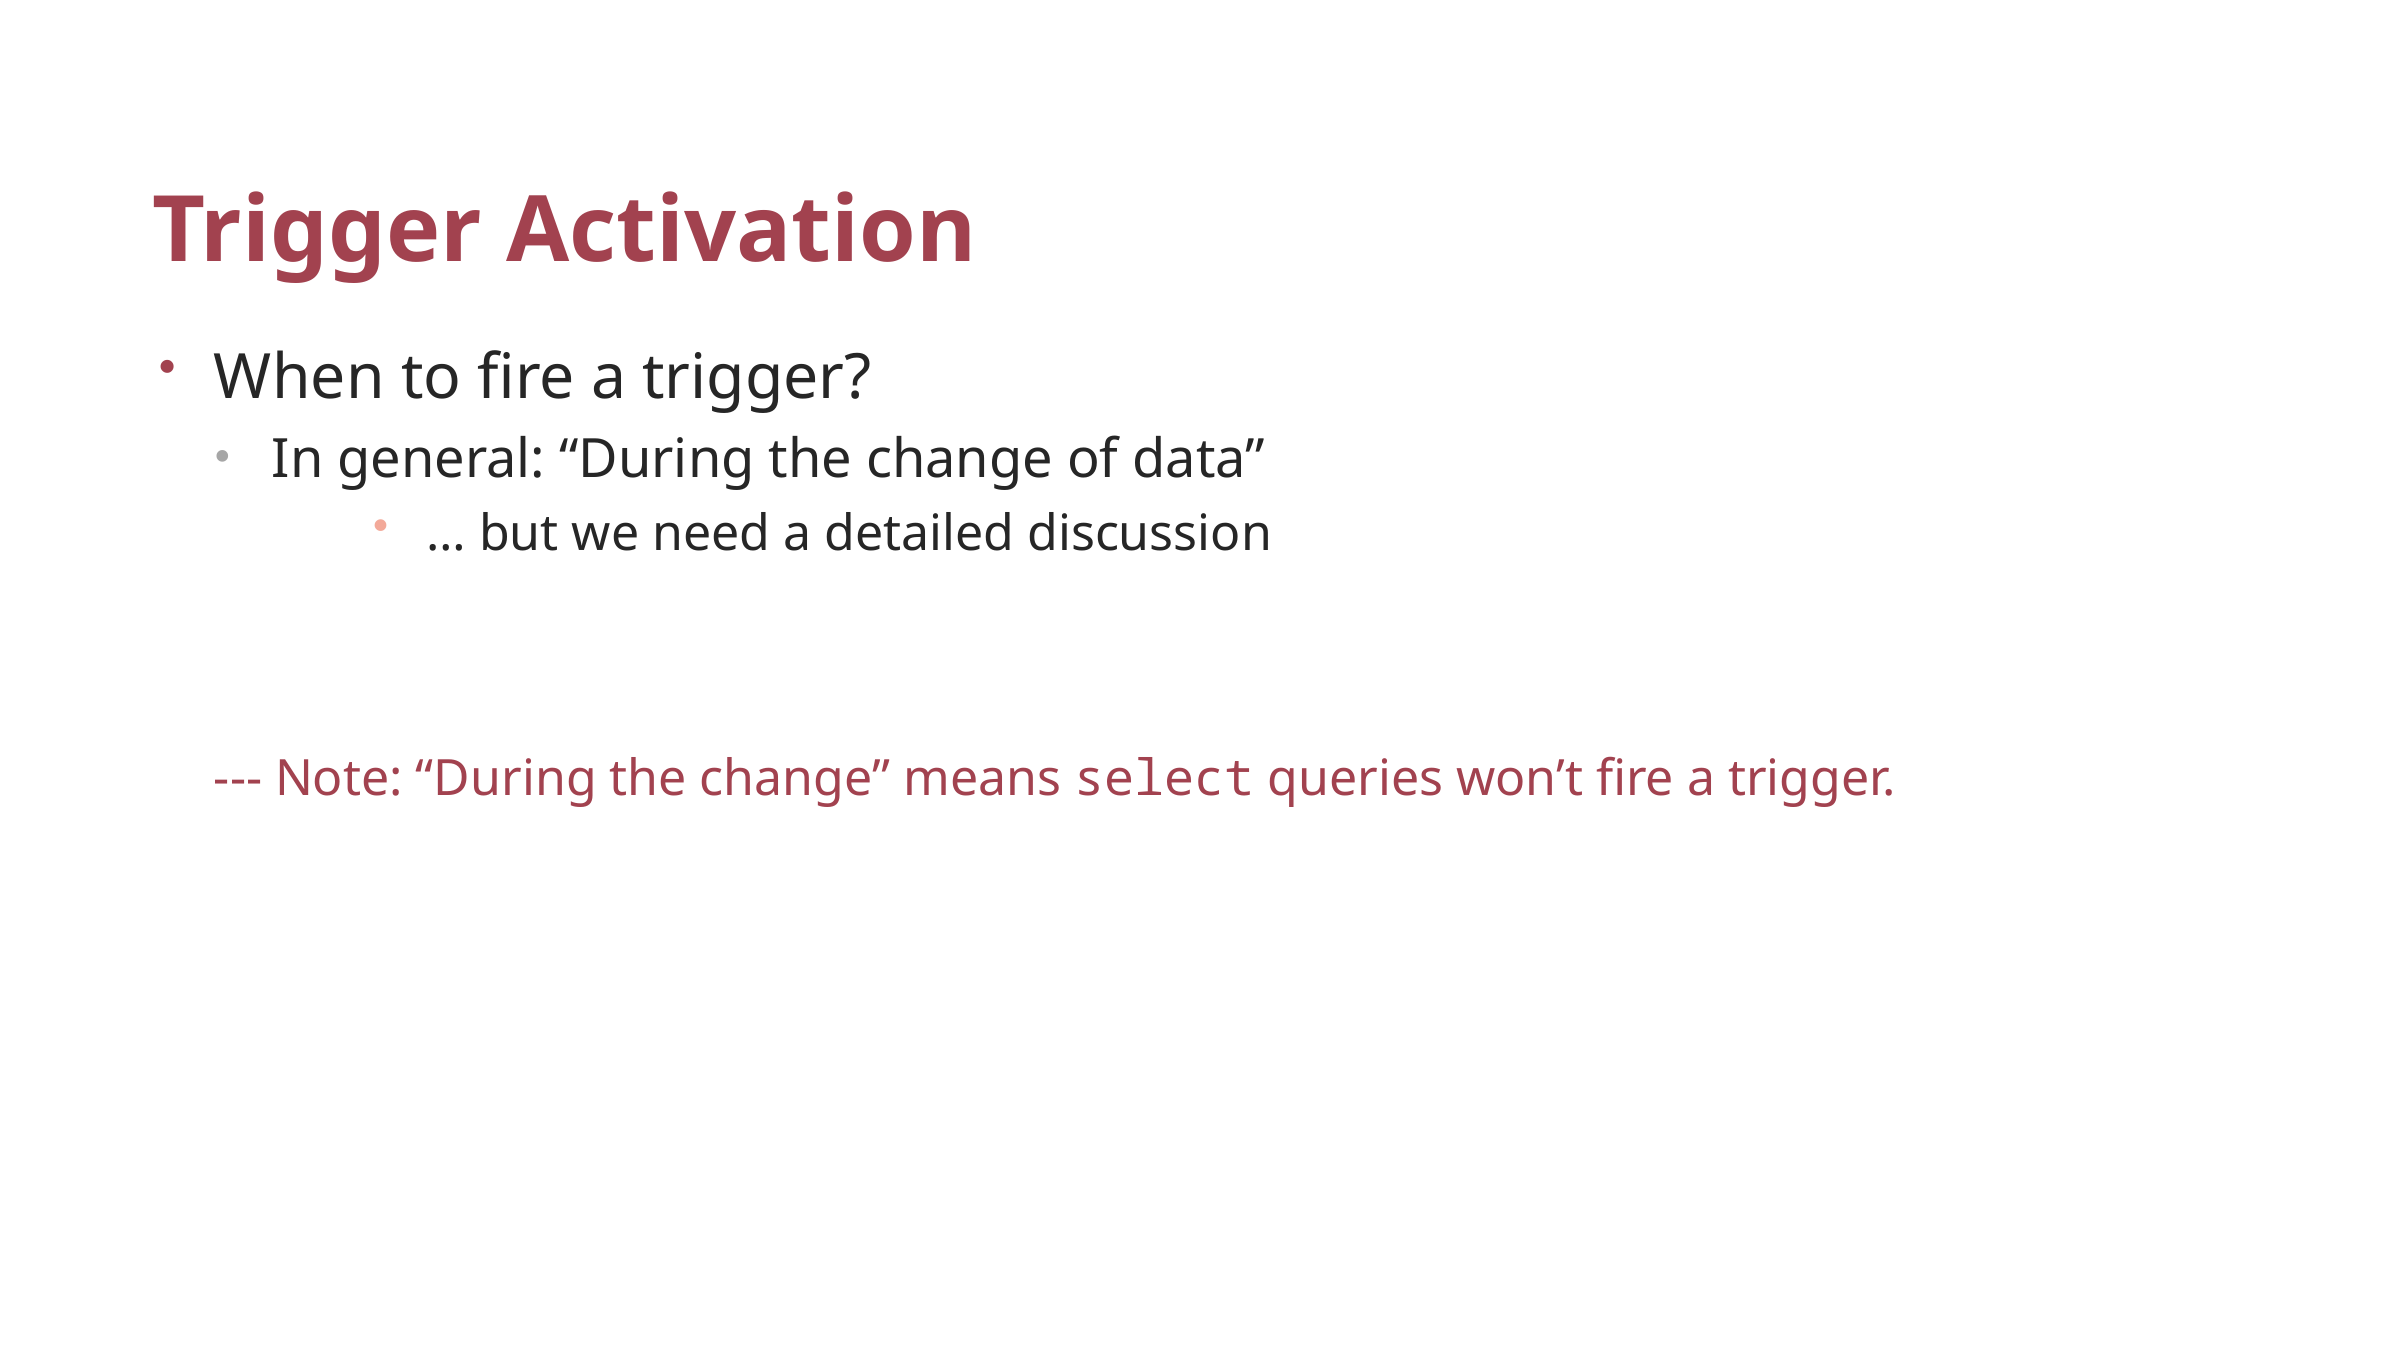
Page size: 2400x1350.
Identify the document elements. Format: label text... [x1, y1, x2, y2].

title Trigger Activation [137, 54, 2263, 288]
list When to fire a trigger? In general: “During the change of data” … but we need a detailed discussion --- Note: “During the change” means select queries won’t fire a trigger. [137, 324, 2263, 1200]
